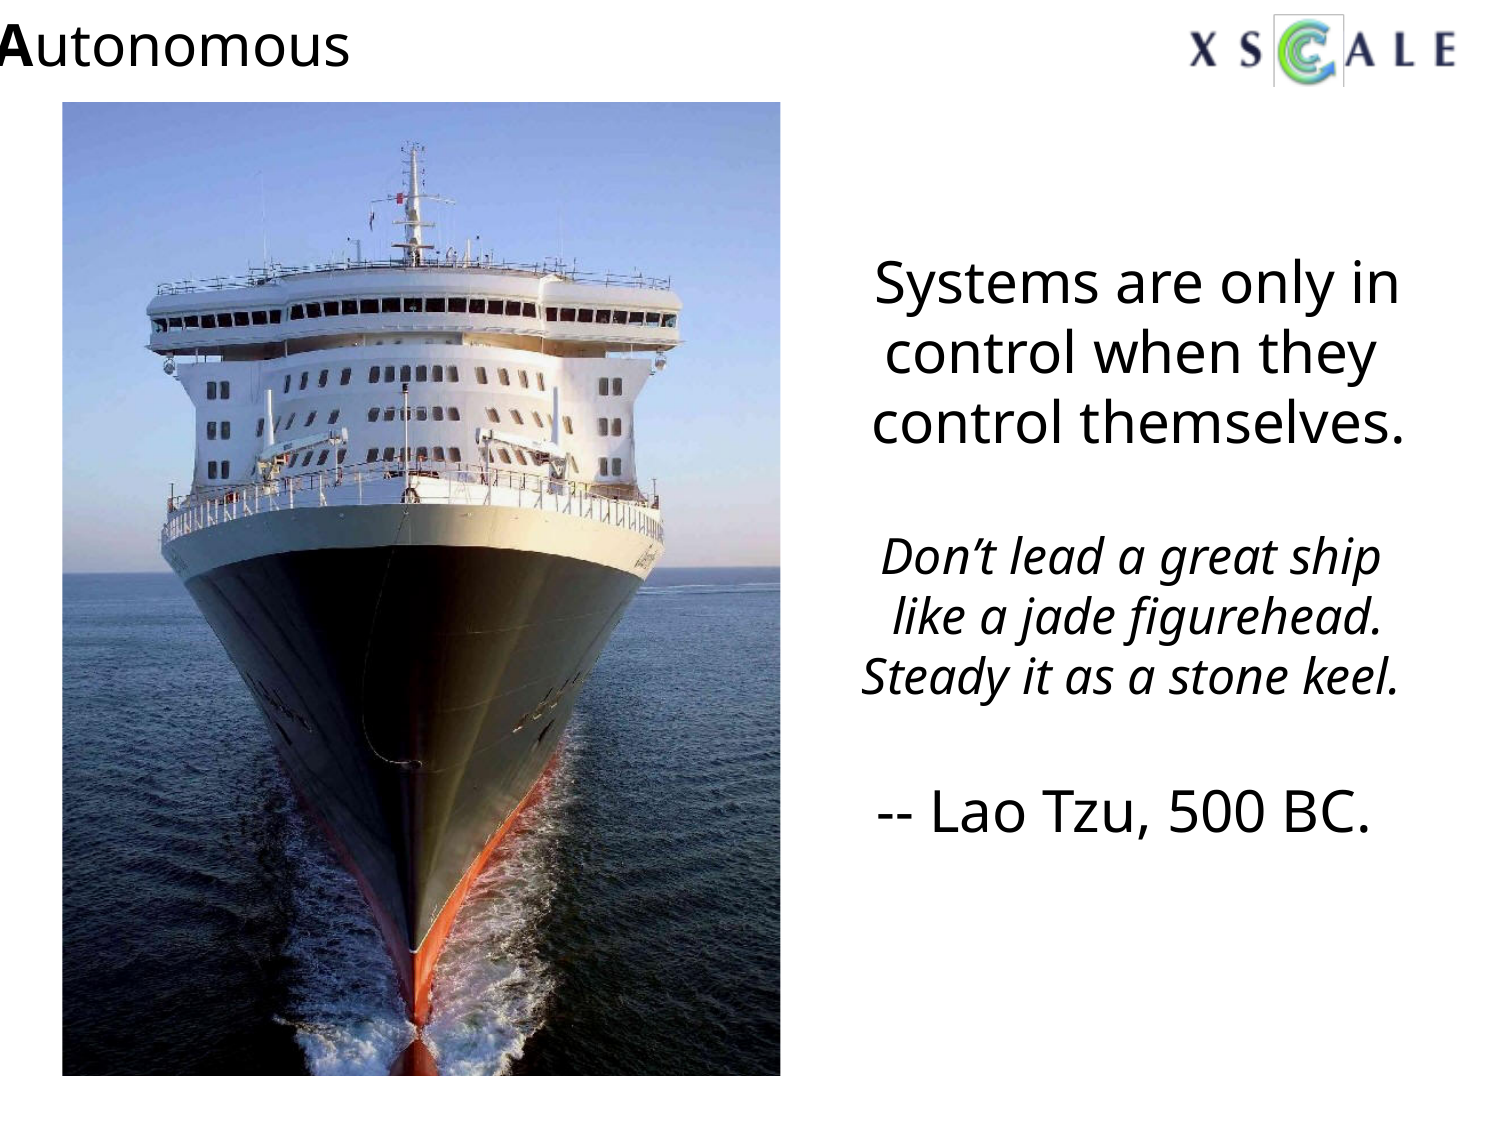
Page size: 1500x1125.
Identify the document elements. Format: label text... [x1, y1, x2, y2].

text_box Systems are only in control when they control themselves. Don’t lead a great ship like a jade figurehead. Steady it as a stone keel. -- Lao Tzu, 500 BC. [800, 237, 1476, 852]
picture [62, 102, 781, 1077]
picture [1169, 7, 1467, 87]
text_box Autonomous [0, 0, 367, 86]
